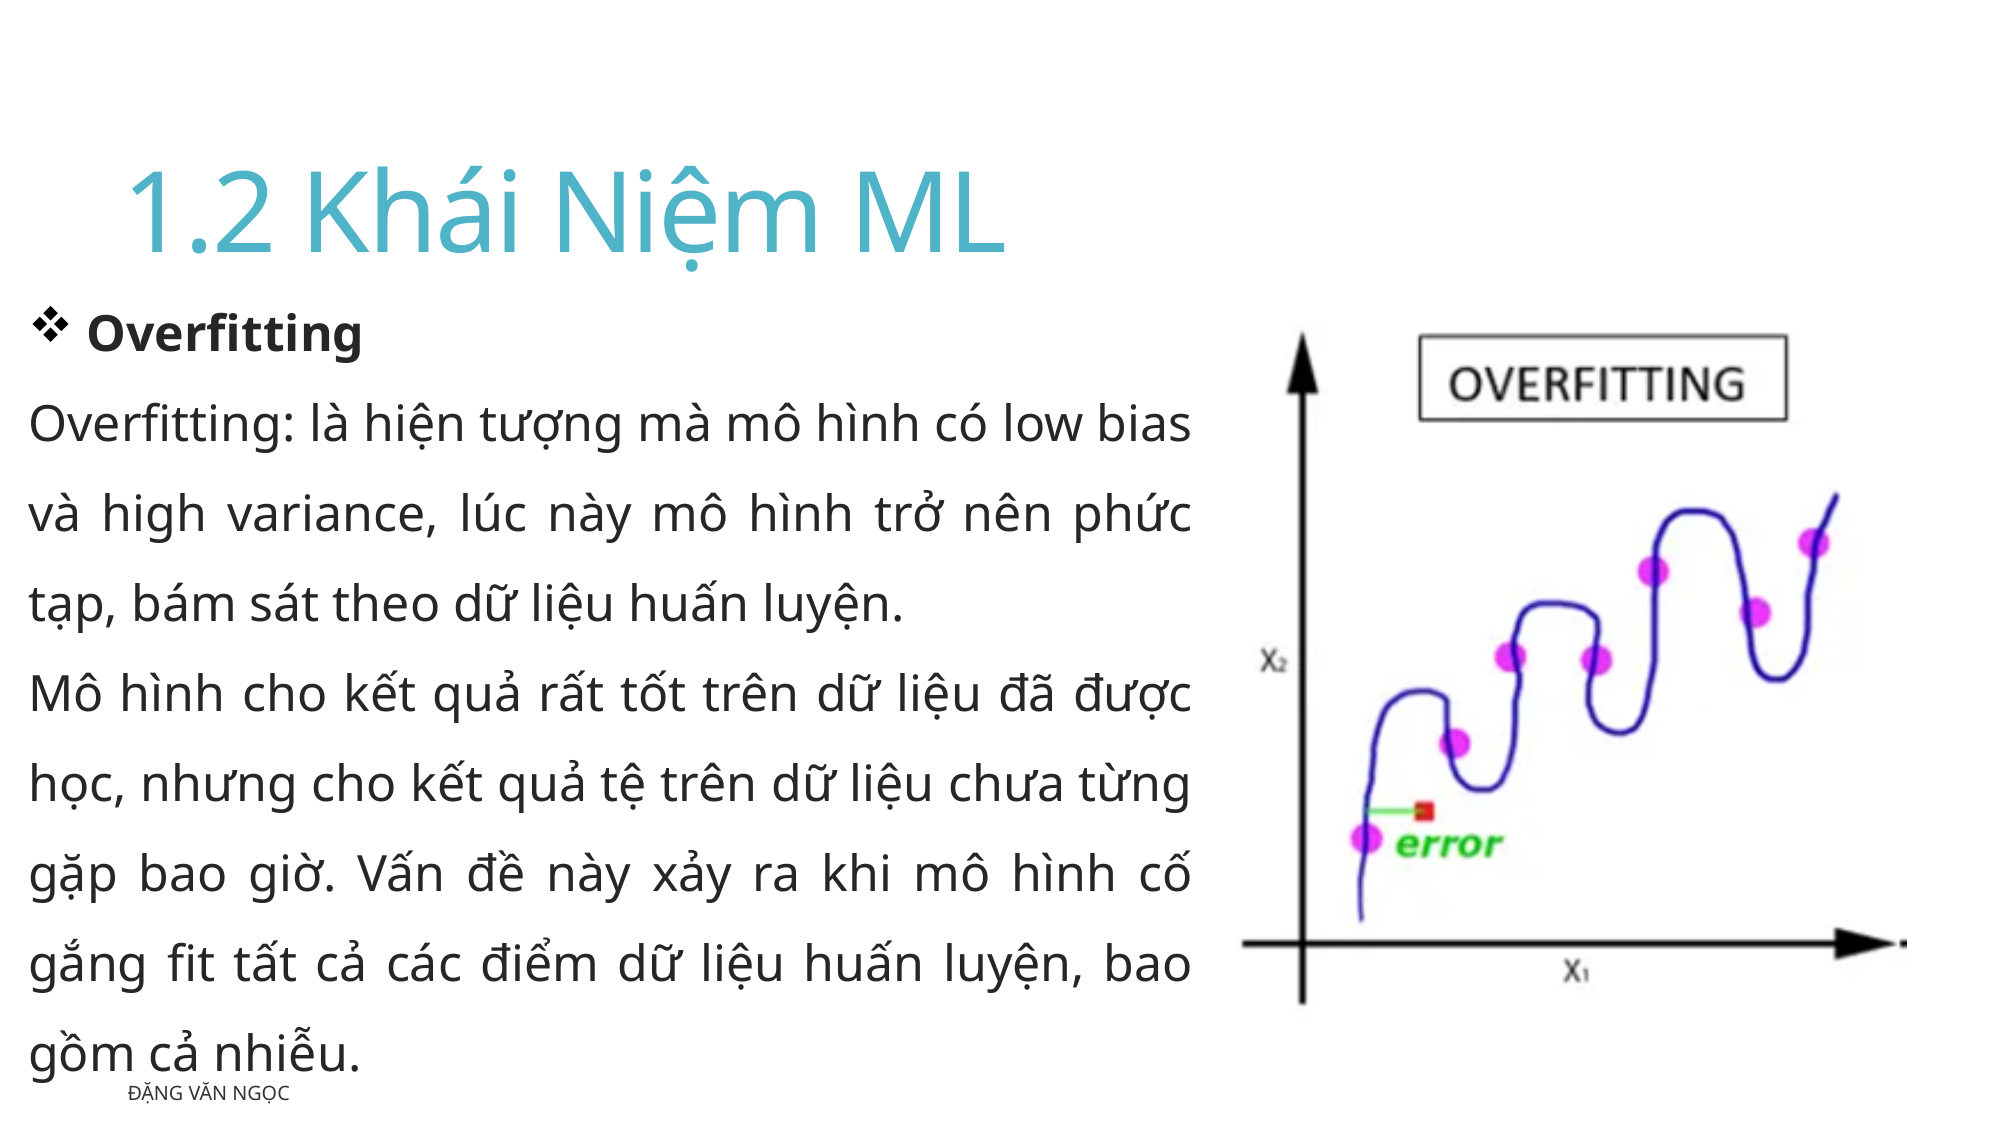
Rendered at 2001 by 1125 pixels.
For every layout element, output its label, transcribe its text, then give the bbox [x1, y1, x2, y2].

text_box [1095, 429, 1126, 535]
list Overfitting Overfitting: là hiện tượng mà mô hình có low bias và high variance, lúc này mô hình trở nên phức tạp, bám sát theo dữ liệu huấn luyện. Mô hình cho kết quả rất tốt trên dữ liệu đã được học, nhưng cho kết quả tệ trên dữ liệu chưa từng gặp bao giờ. Vấn đề này xảy ra khi mô hình cố gắng fit tất cả các điểm dữ liệu huấn luyện, bao gồm cả nhiễu. [13, 263, 1209, 1113]
footer Đặng Văn Ngọc [112, 1075, 938, 1113]
picture [1234, 311, 1907, 1027]
title 1.2 Khái Niệm ML [107, 81, 1875, 354]
